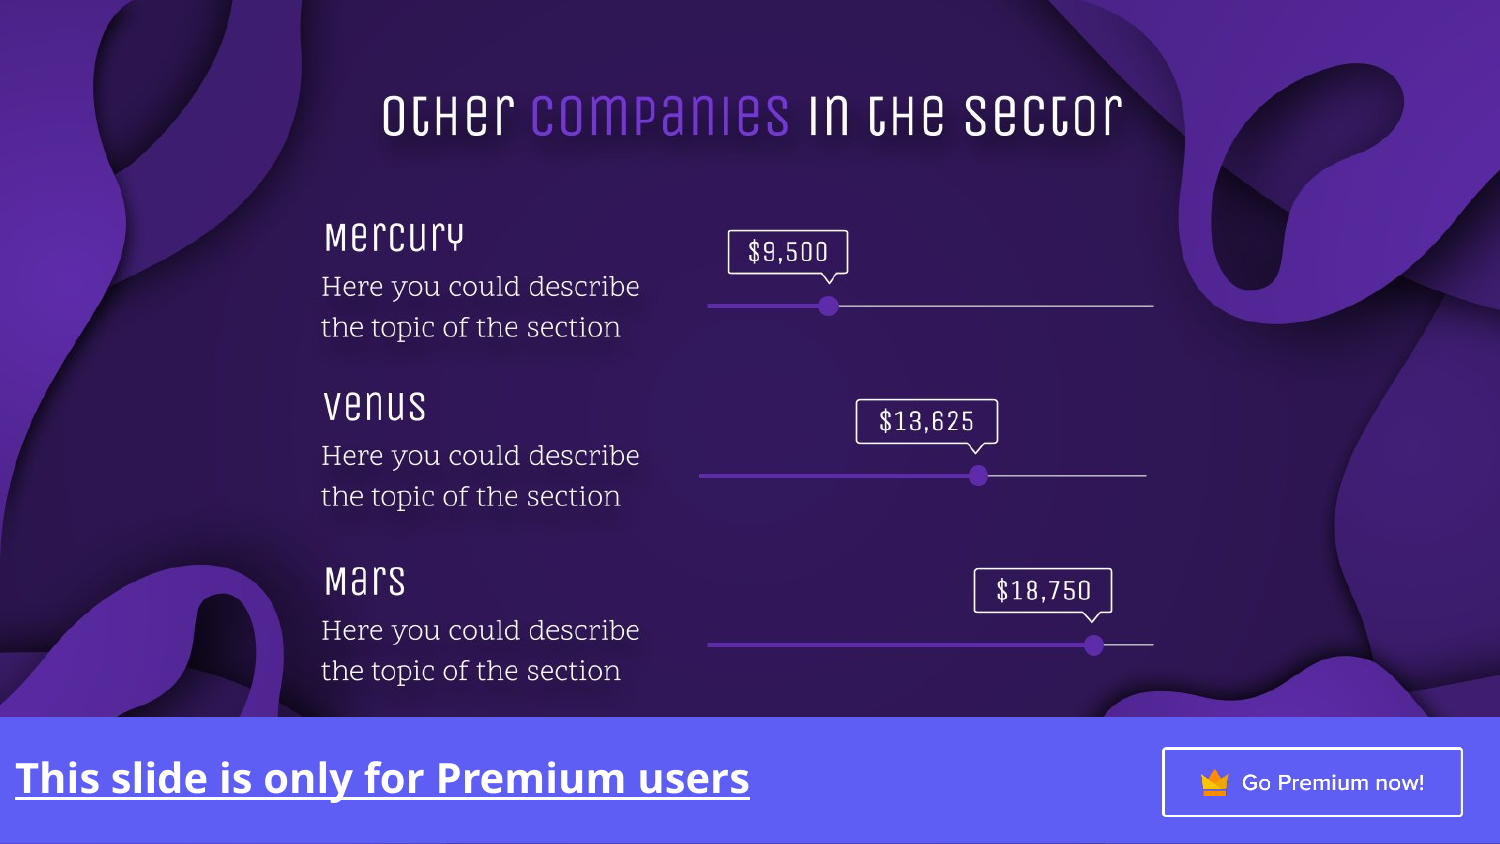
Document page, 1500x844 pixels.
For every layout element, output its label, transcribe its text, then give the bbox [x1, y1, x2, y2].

text_box This slide is only for Premium users [0, 717, 1500, 844]
picture [0, 0, 1500, 717]
picture [1162, 747, 1463, 817]
